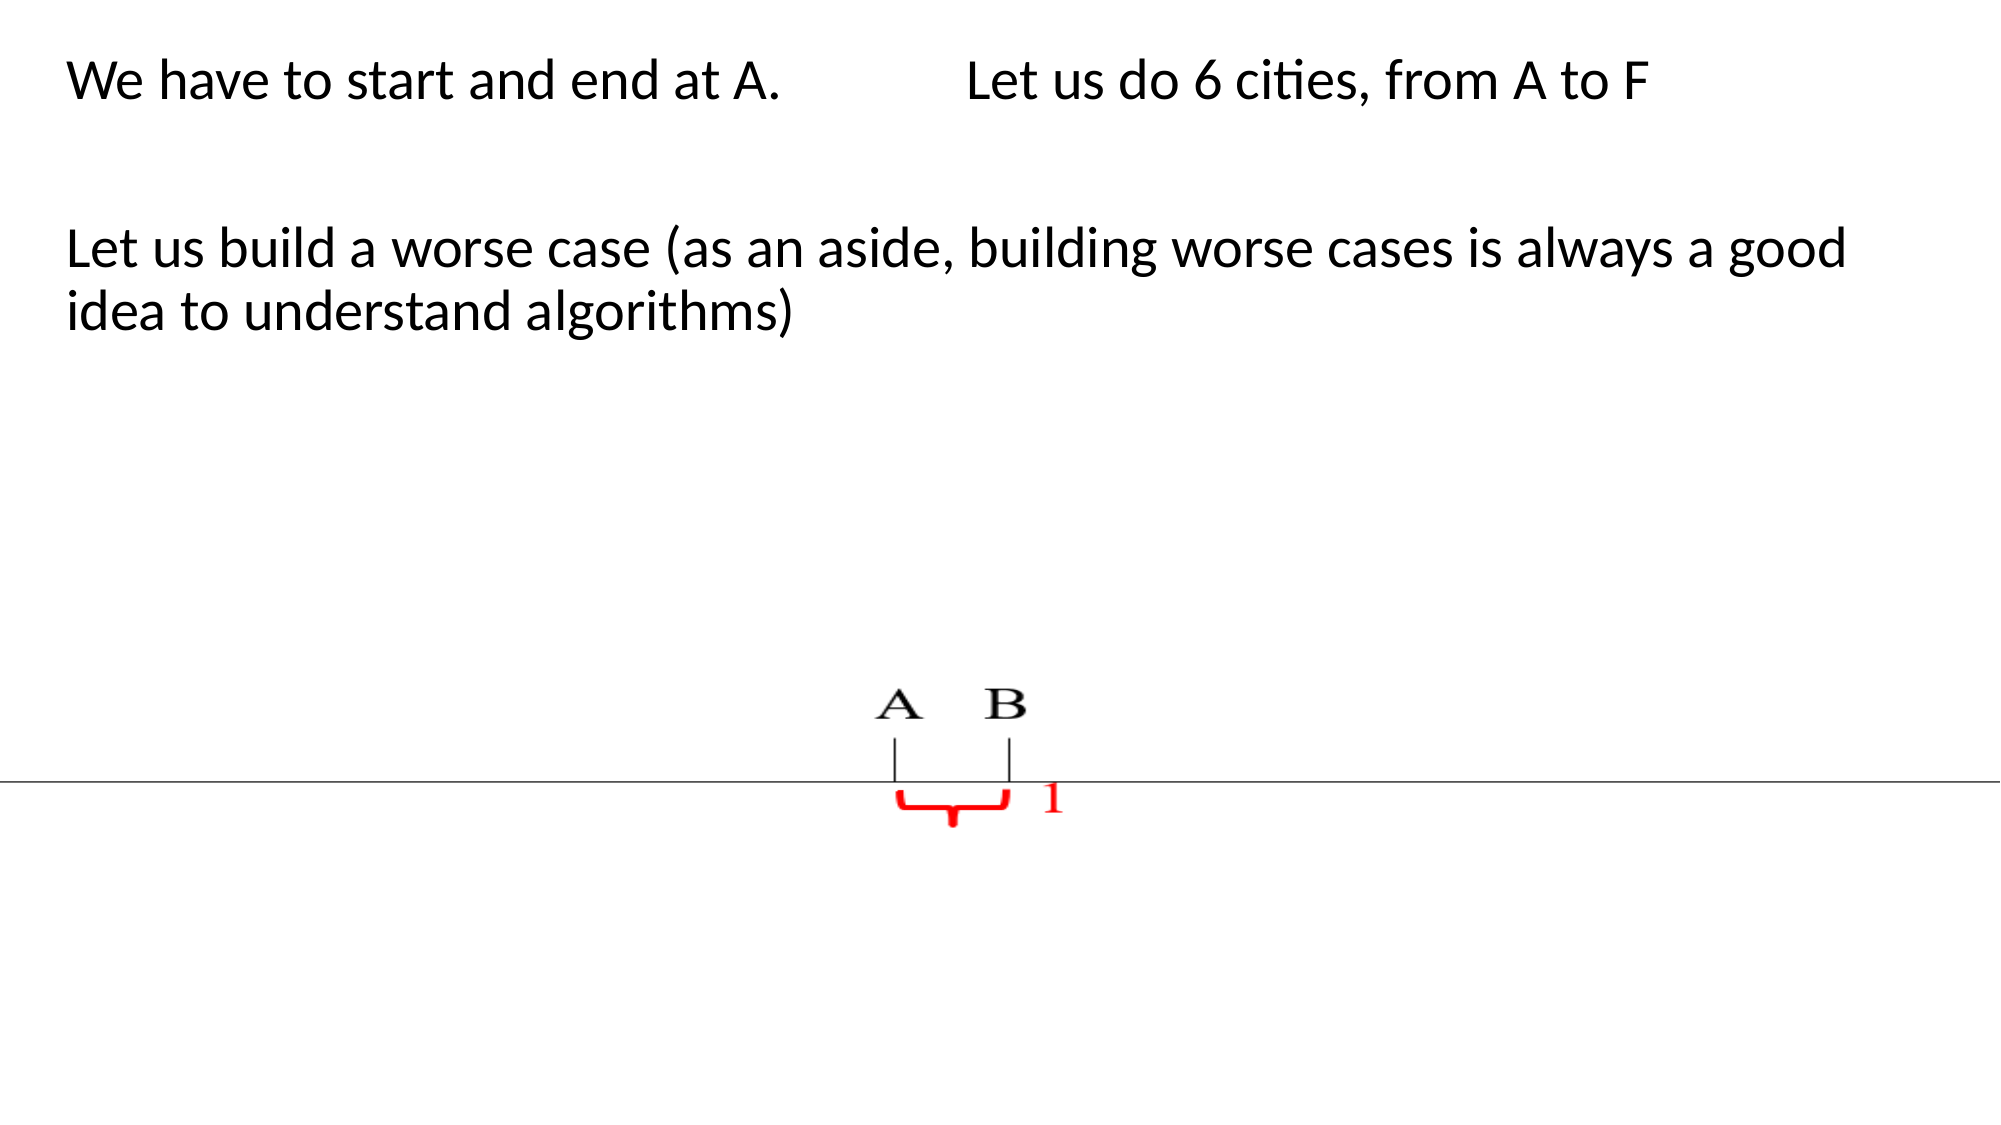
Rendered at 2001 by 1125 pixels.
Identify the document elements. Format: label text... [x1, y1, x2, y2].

picture [0, 640, 2000, 1083]
list We have to start and end at A. Let us do 6 cities, from A to F Let us build a worse case (as an aside, building worse cases is always a good idea to understand algorithms) [51, 41, 1955, 640]
